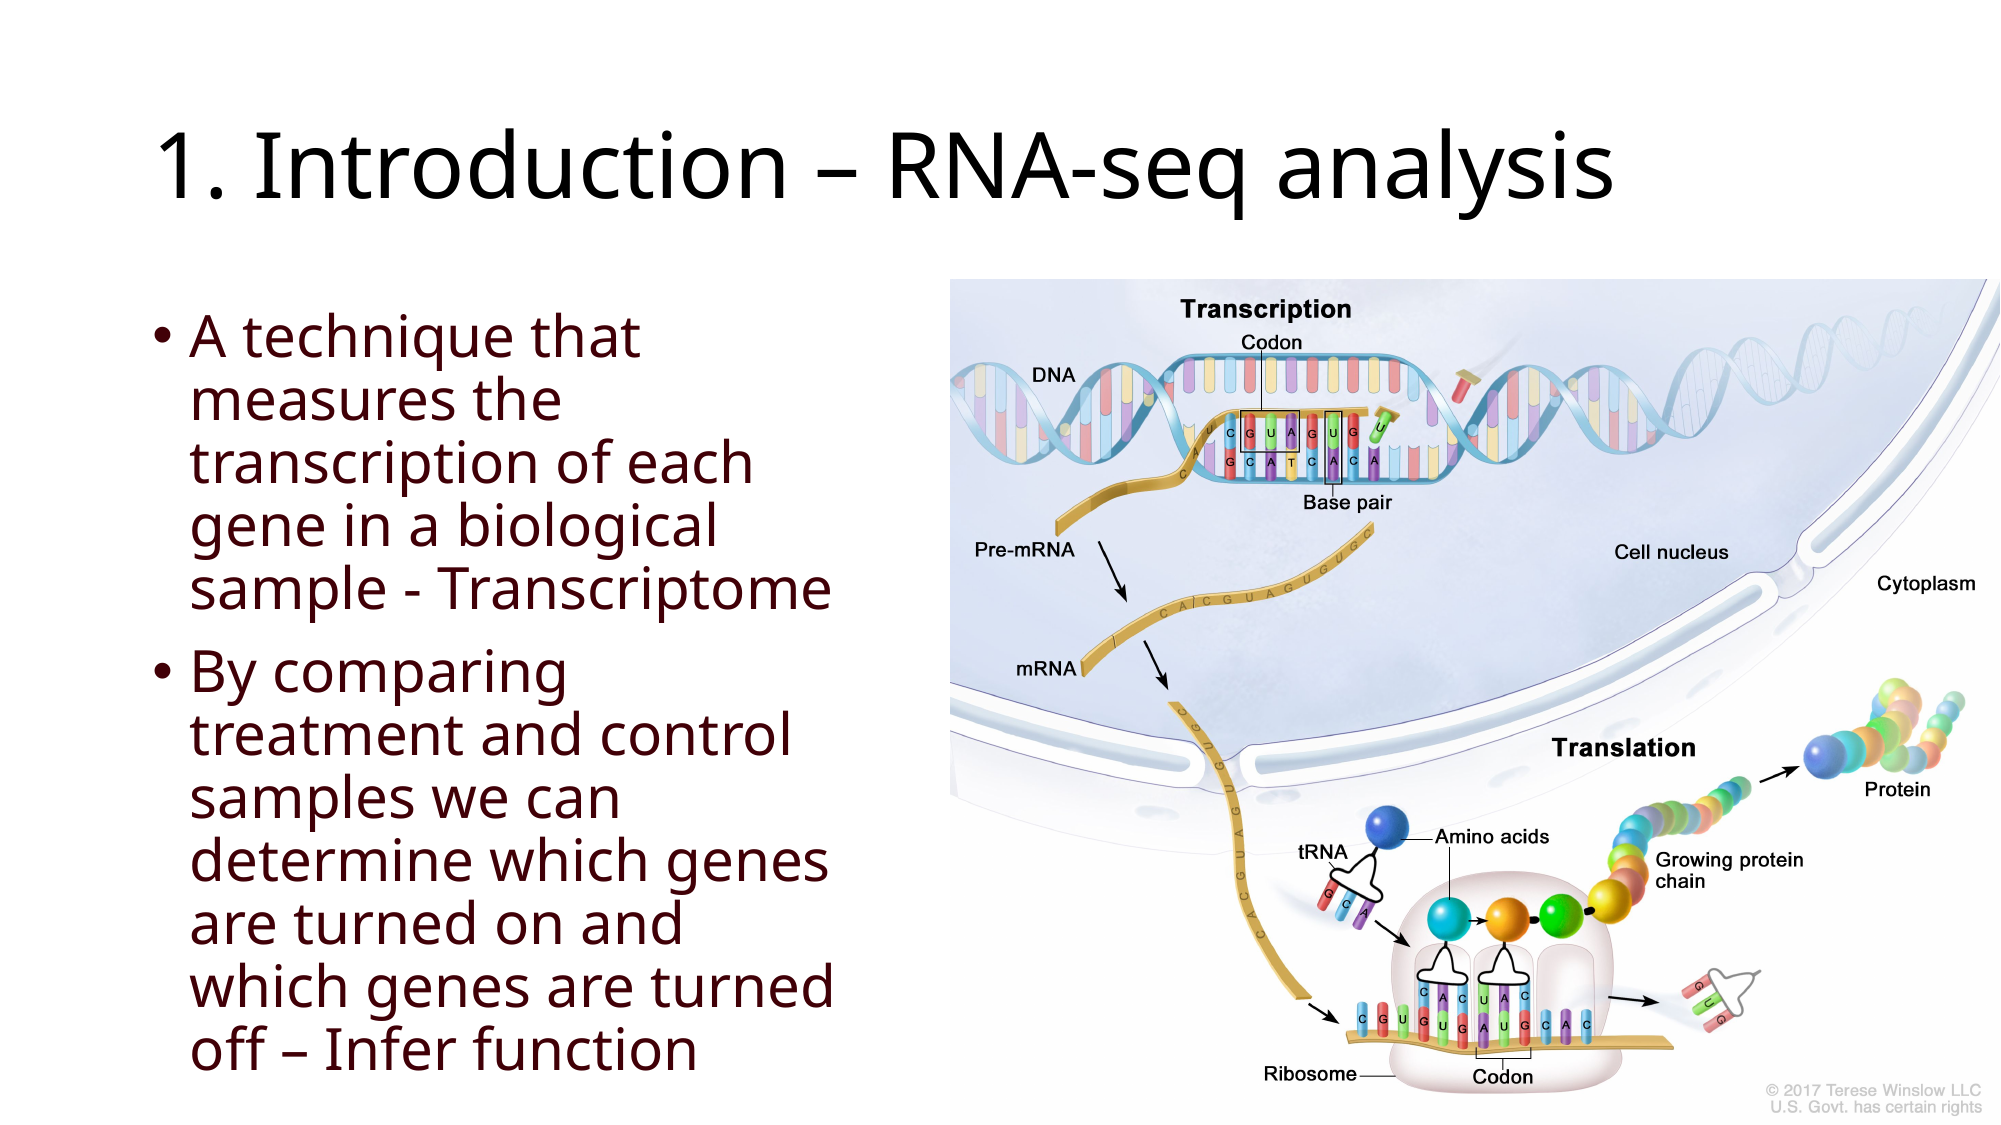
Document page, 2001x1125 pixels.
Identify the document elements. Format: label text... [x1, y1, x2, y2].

list A technique that measures the transcription of each gene in a biological sample - Transcriptome By comparing treatment and control samples we can determine which genes are turned on and which genes are turned off – Infer function [137, 299, 869, 1014]
picture [949, 279, 2000, 1125]
title 1. Introduction – RNA-seq analysis [137, 59, 1863, 278]
